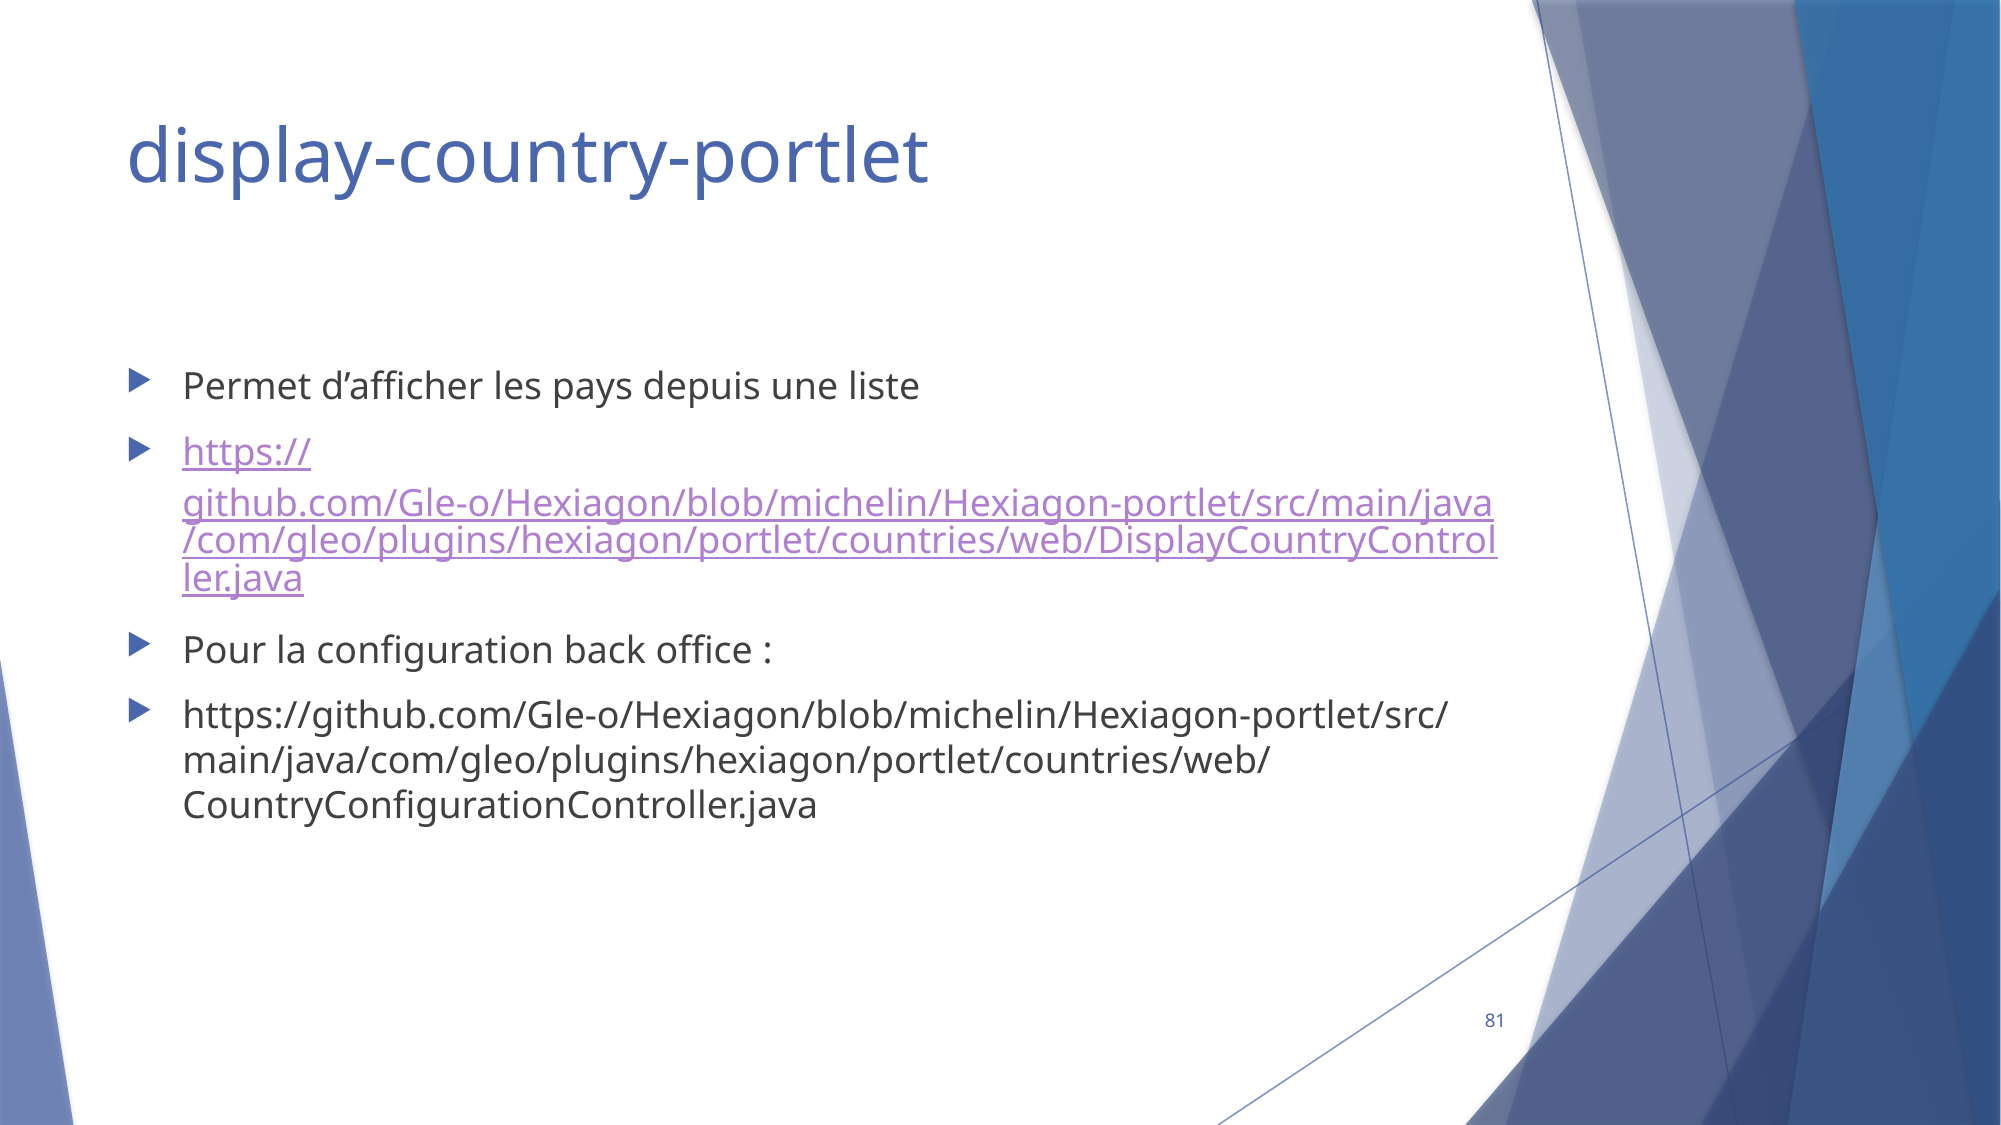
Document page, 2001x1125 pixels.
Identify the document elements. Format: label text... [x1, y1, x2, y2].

list Permet d’afficher les pays depuis une liste https://github.com/Gle-o/Hexiagon/blob/michelin/Hexiagon-portlet/src/main/java/com/gleo/plugins/hexiagon/portlet/countries/web/DisplayCountryController.java Pour la configuration back office : https://github.com/Gle-o/Hexiagon/blob/michelin/Hexiagon-portlet/src/main/java/com/gleo/plugins/hexiagon/portlet/countries/web/CountryConfigurationController.java [111, 354, 1522, 992]
slide_number 81 [1409, 991, 1522, 1051]
title display-country-portlet [111, 99, 1522, 317]
